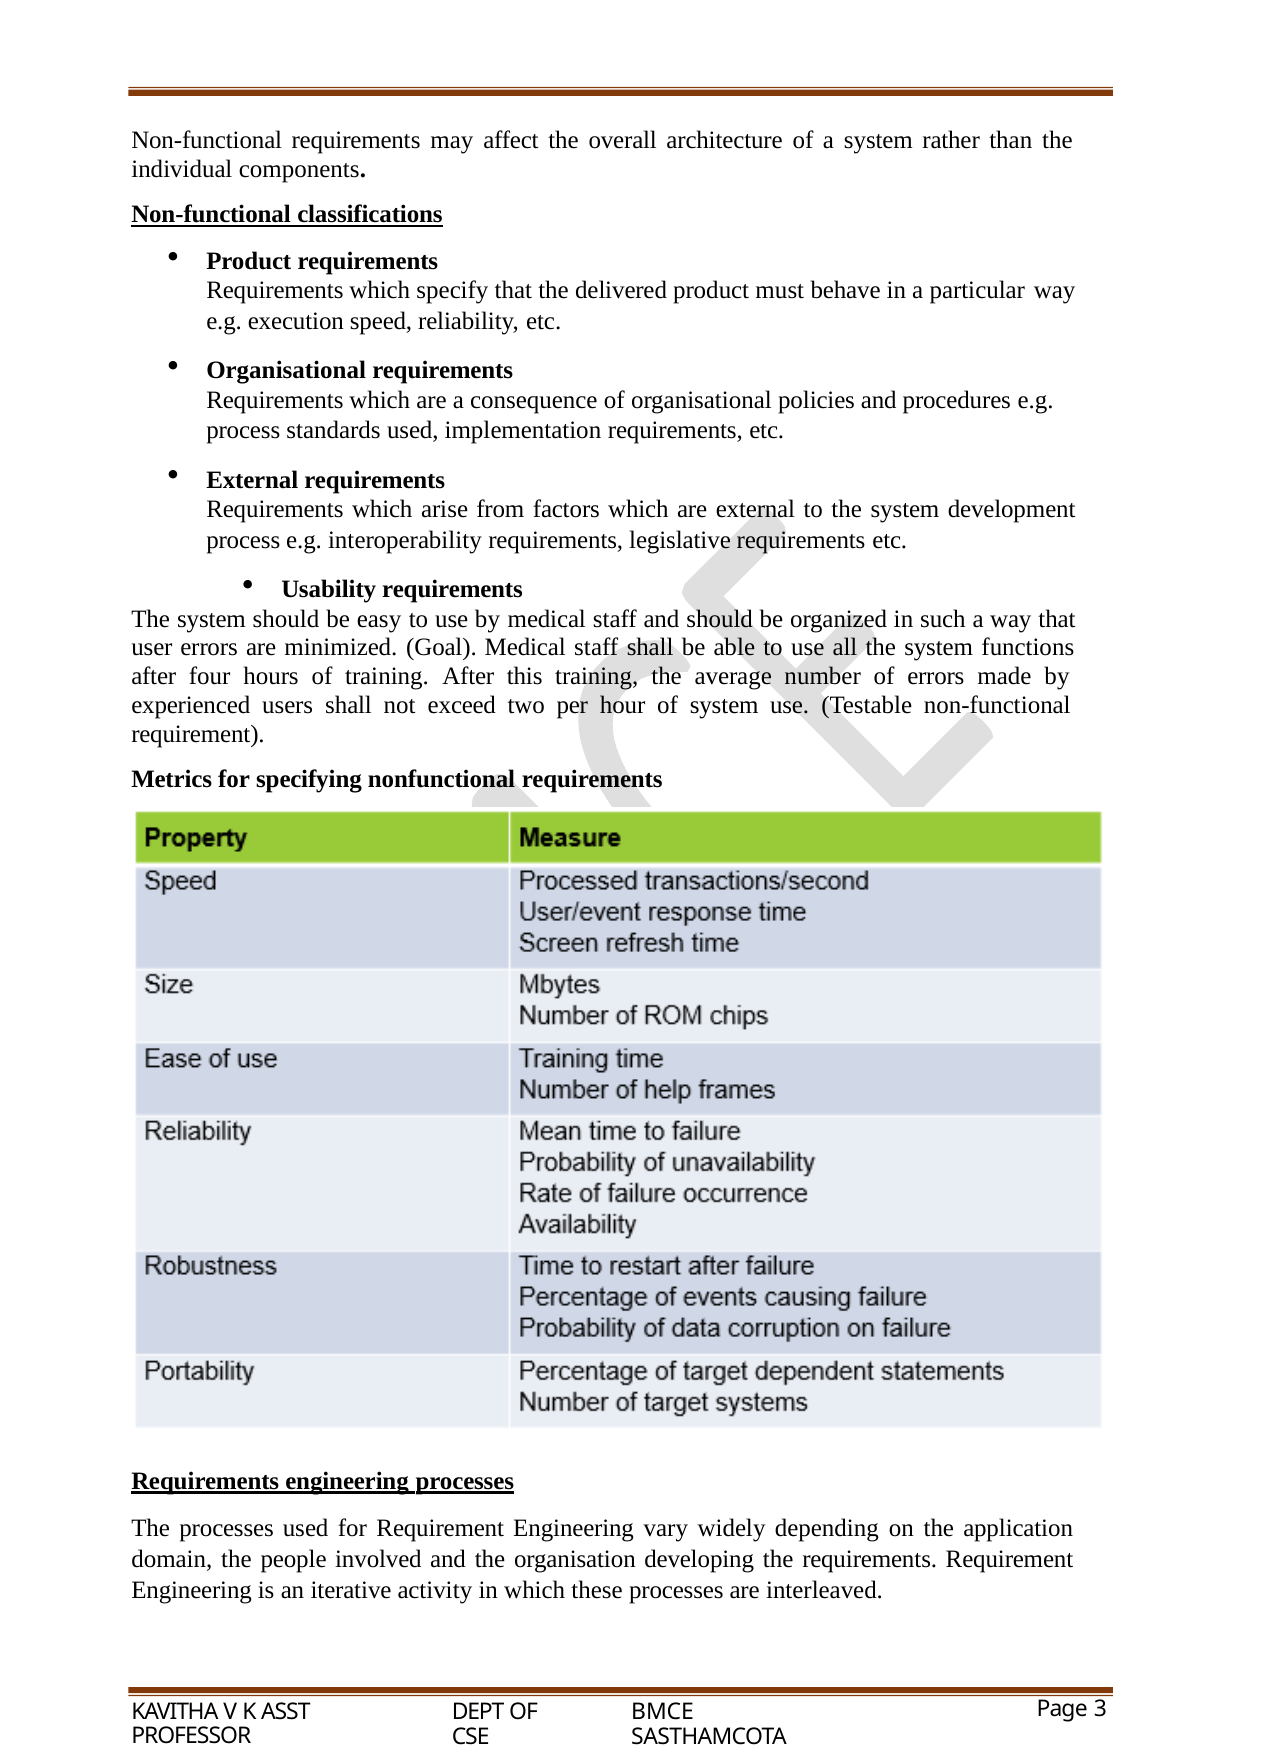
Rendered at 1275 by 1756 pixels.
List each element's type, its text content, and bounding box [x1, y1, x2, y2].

slide_number DEPT OF CSE [449, 1700, 572, 1756]
text_box Requirements engineering processes The processes used for Requirement Engineering vary widely depending on the application domain, the people involved and the organisation developing the requirements. Requirement Engineering is an iterative activity in which these processes are interleaved. [129, 1444, 1083, 1604]
slide_number Page 3 [1034, 1700, 1117, 1756]
text_box [128, 1687, 1113, 1697]
text_box Non-functional requirements may affect the overall architecture of a system rather than the individual components. Non-functional classifications Product requirements Requirements which specify that the delivered product must behave in a particular way e.g. execution speed, reliability, etc. Organisational requirements Requirements which are a consequence of organisational policies and procedures e.g. process standards used, implementation requirements, etc. External requirements Requirements which arise from factors which are external to the system development process e.g. interoperability requirements, legislative requirements etc. Usability requirements The system should be easy to use by medical staff and should be organized in such a way that user errors are minimized. (Goal). Medical staff shall be able to use all the system functions after four hours of training. After this training, the average number of errors made by experienced users shall not exceed two per hour of system use. (Testable non-functional requirement). Metrics for specifying nonfunctional requirements [129, 46, 1109, 793]
text_box [131, 807, 1109, 1444]
text_box [1109, 86, 1113, 96]
text_box KAVITHA V K ASST PROFESSOR [129, 1700, 429, 1749]
footer BMCE SASTHAMCOTA [629, 1700, 837, 1756]
